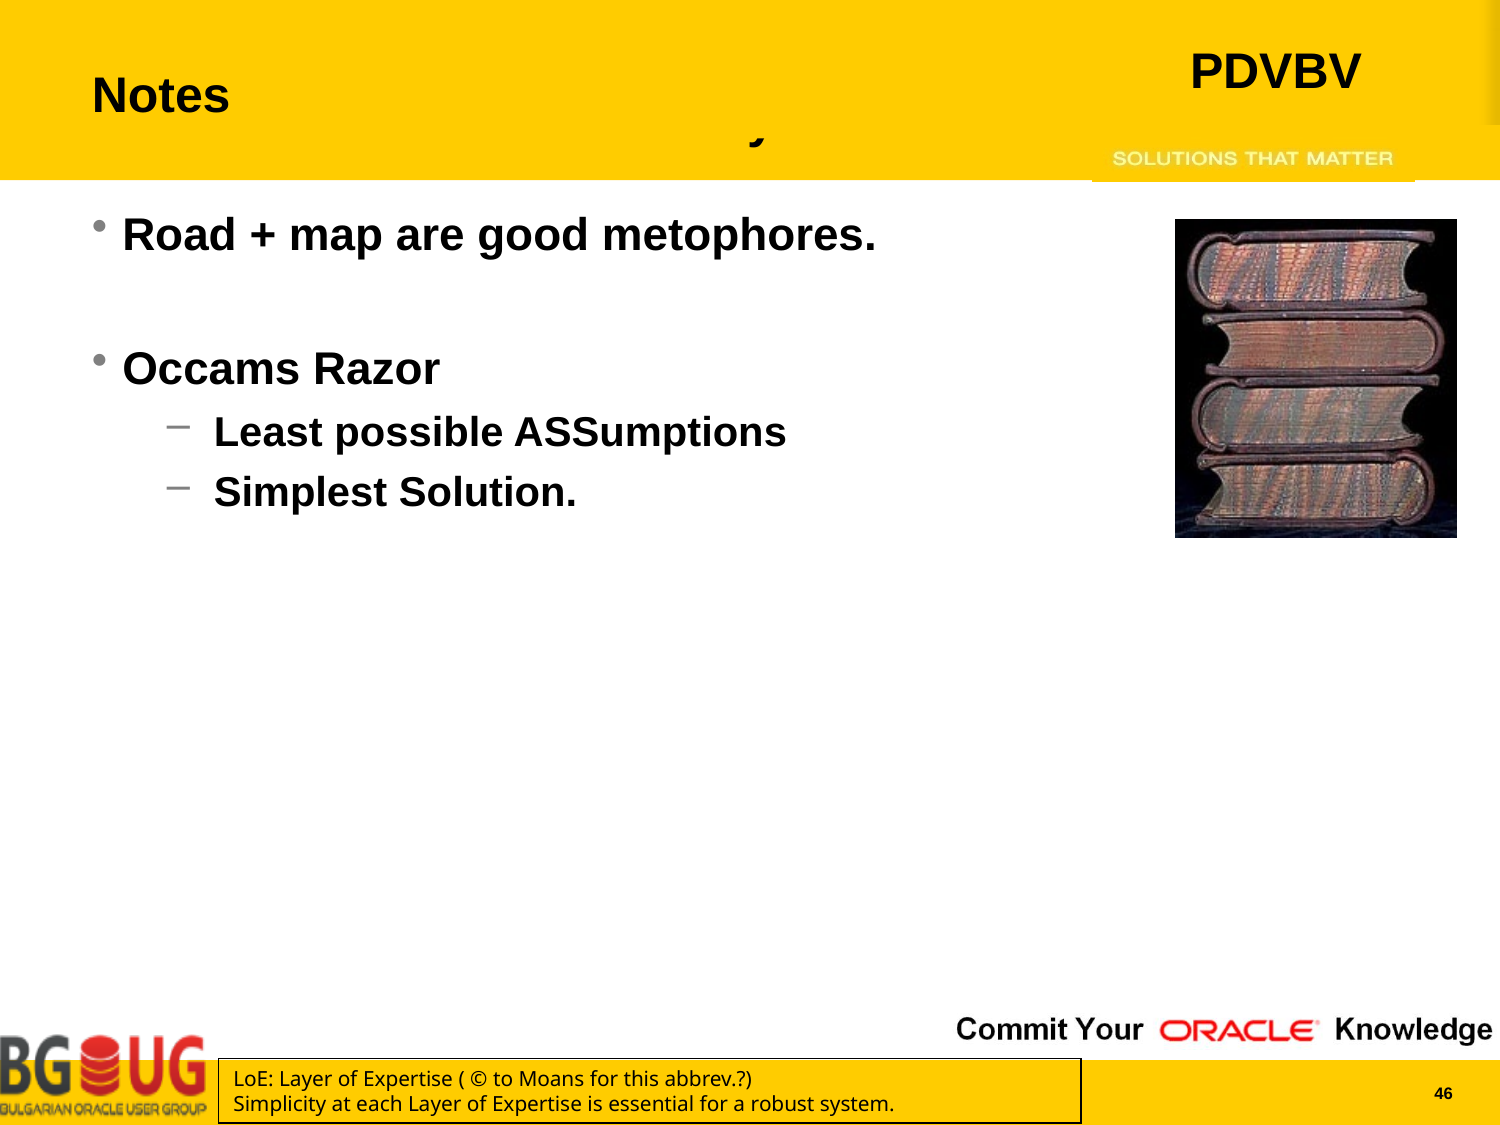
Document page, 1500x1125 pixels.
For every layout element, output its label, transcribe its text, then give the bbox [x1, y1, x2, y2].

picture [0, 1034, 207, 1121]
picture [1174, 219, 1457, 538]
picture [1092, 137, 1415, 182]
list Road + map are good metophores. Occams Razor Least possible ASSumptions Simplest Solution. [76, 207, 1436, 966]
slide_number 46 [1409, 1074, 1468, 1100]
text_box LoE: Layer of Expertise ( © to Moans for this abbrev.?) Simplicity at each Layer of Expertise is essential for a robust system. [218, 1058, 1081, 1123]
picture [1160, 0, 1500, 125]
picture [952, 1011, 1500, 1050]
title Notes [76, 45, 1028, 139]
